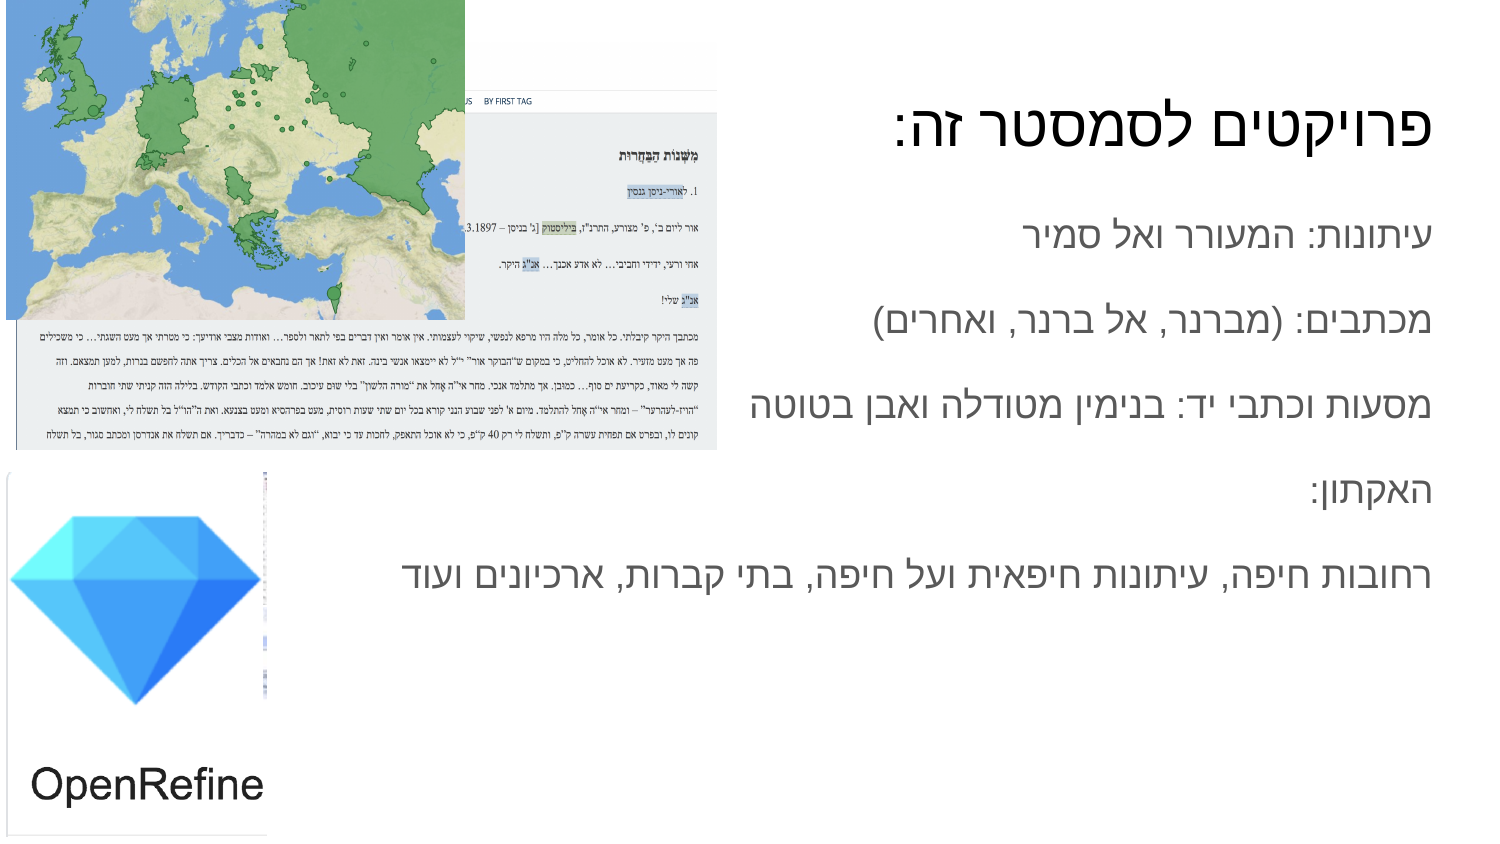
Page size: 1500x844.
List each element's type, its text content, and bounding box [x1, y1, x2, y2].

title פרויקטים לסמסטר זה: [722, 72, 1449, 167]
list עיתונות: המעורר ואל סמיר מכתבים: (מברנר, אל ברנר, ואחרים) מסעות וכתבי יד: בנימין מטודלה ואבן בטוטה האקתון: רחובות חיפה, עיתונות חיפאית ועל חיפה, בתי קברות, ארכיונים ועוד [51, 189, 1449, 750]
picture [6, 472, 267, 838]
picture [6, 0, 717, 450]
